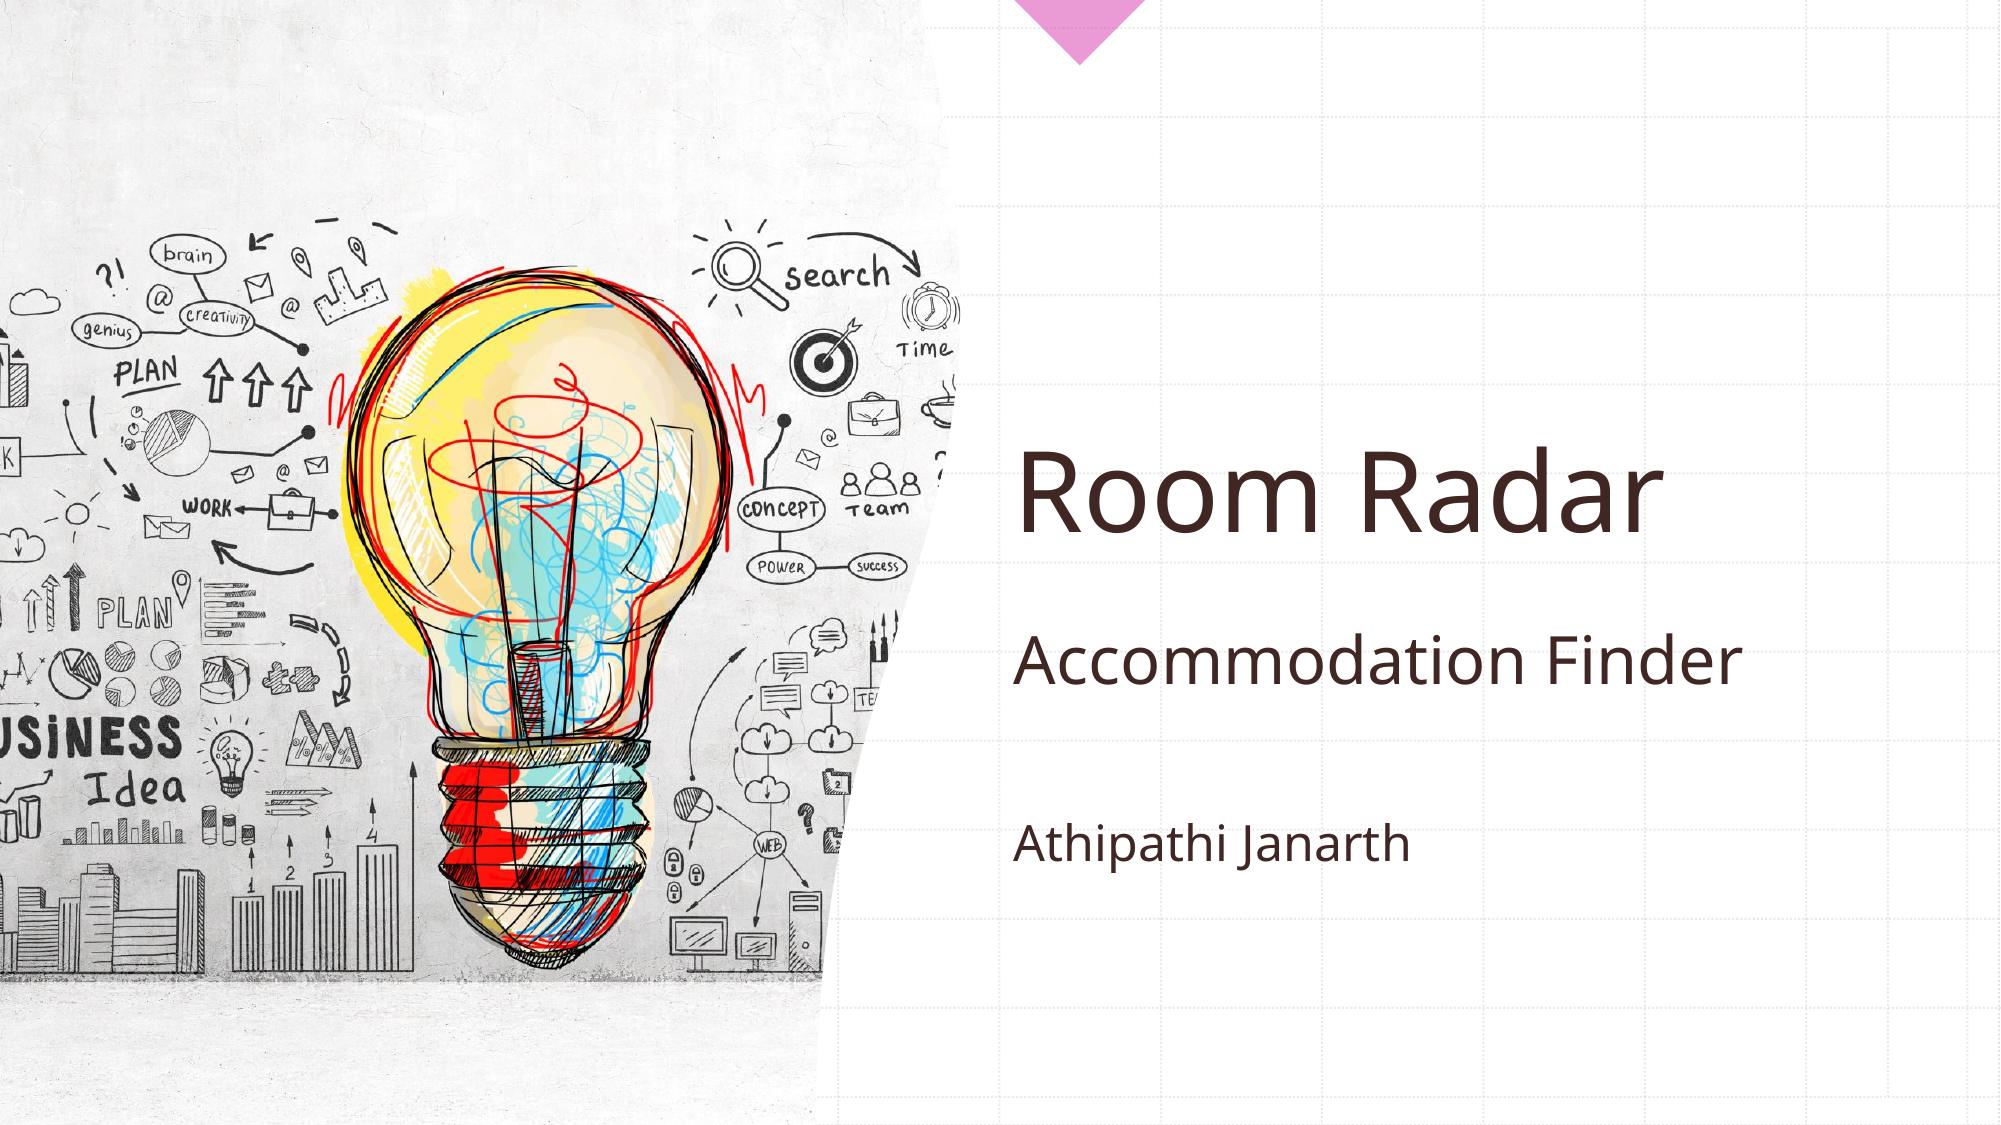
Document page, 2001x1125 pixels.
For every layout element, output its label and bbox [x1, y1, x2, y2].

text_box [961, 0, 2000, 1125]
picture [0, 0, 961, 1125]
